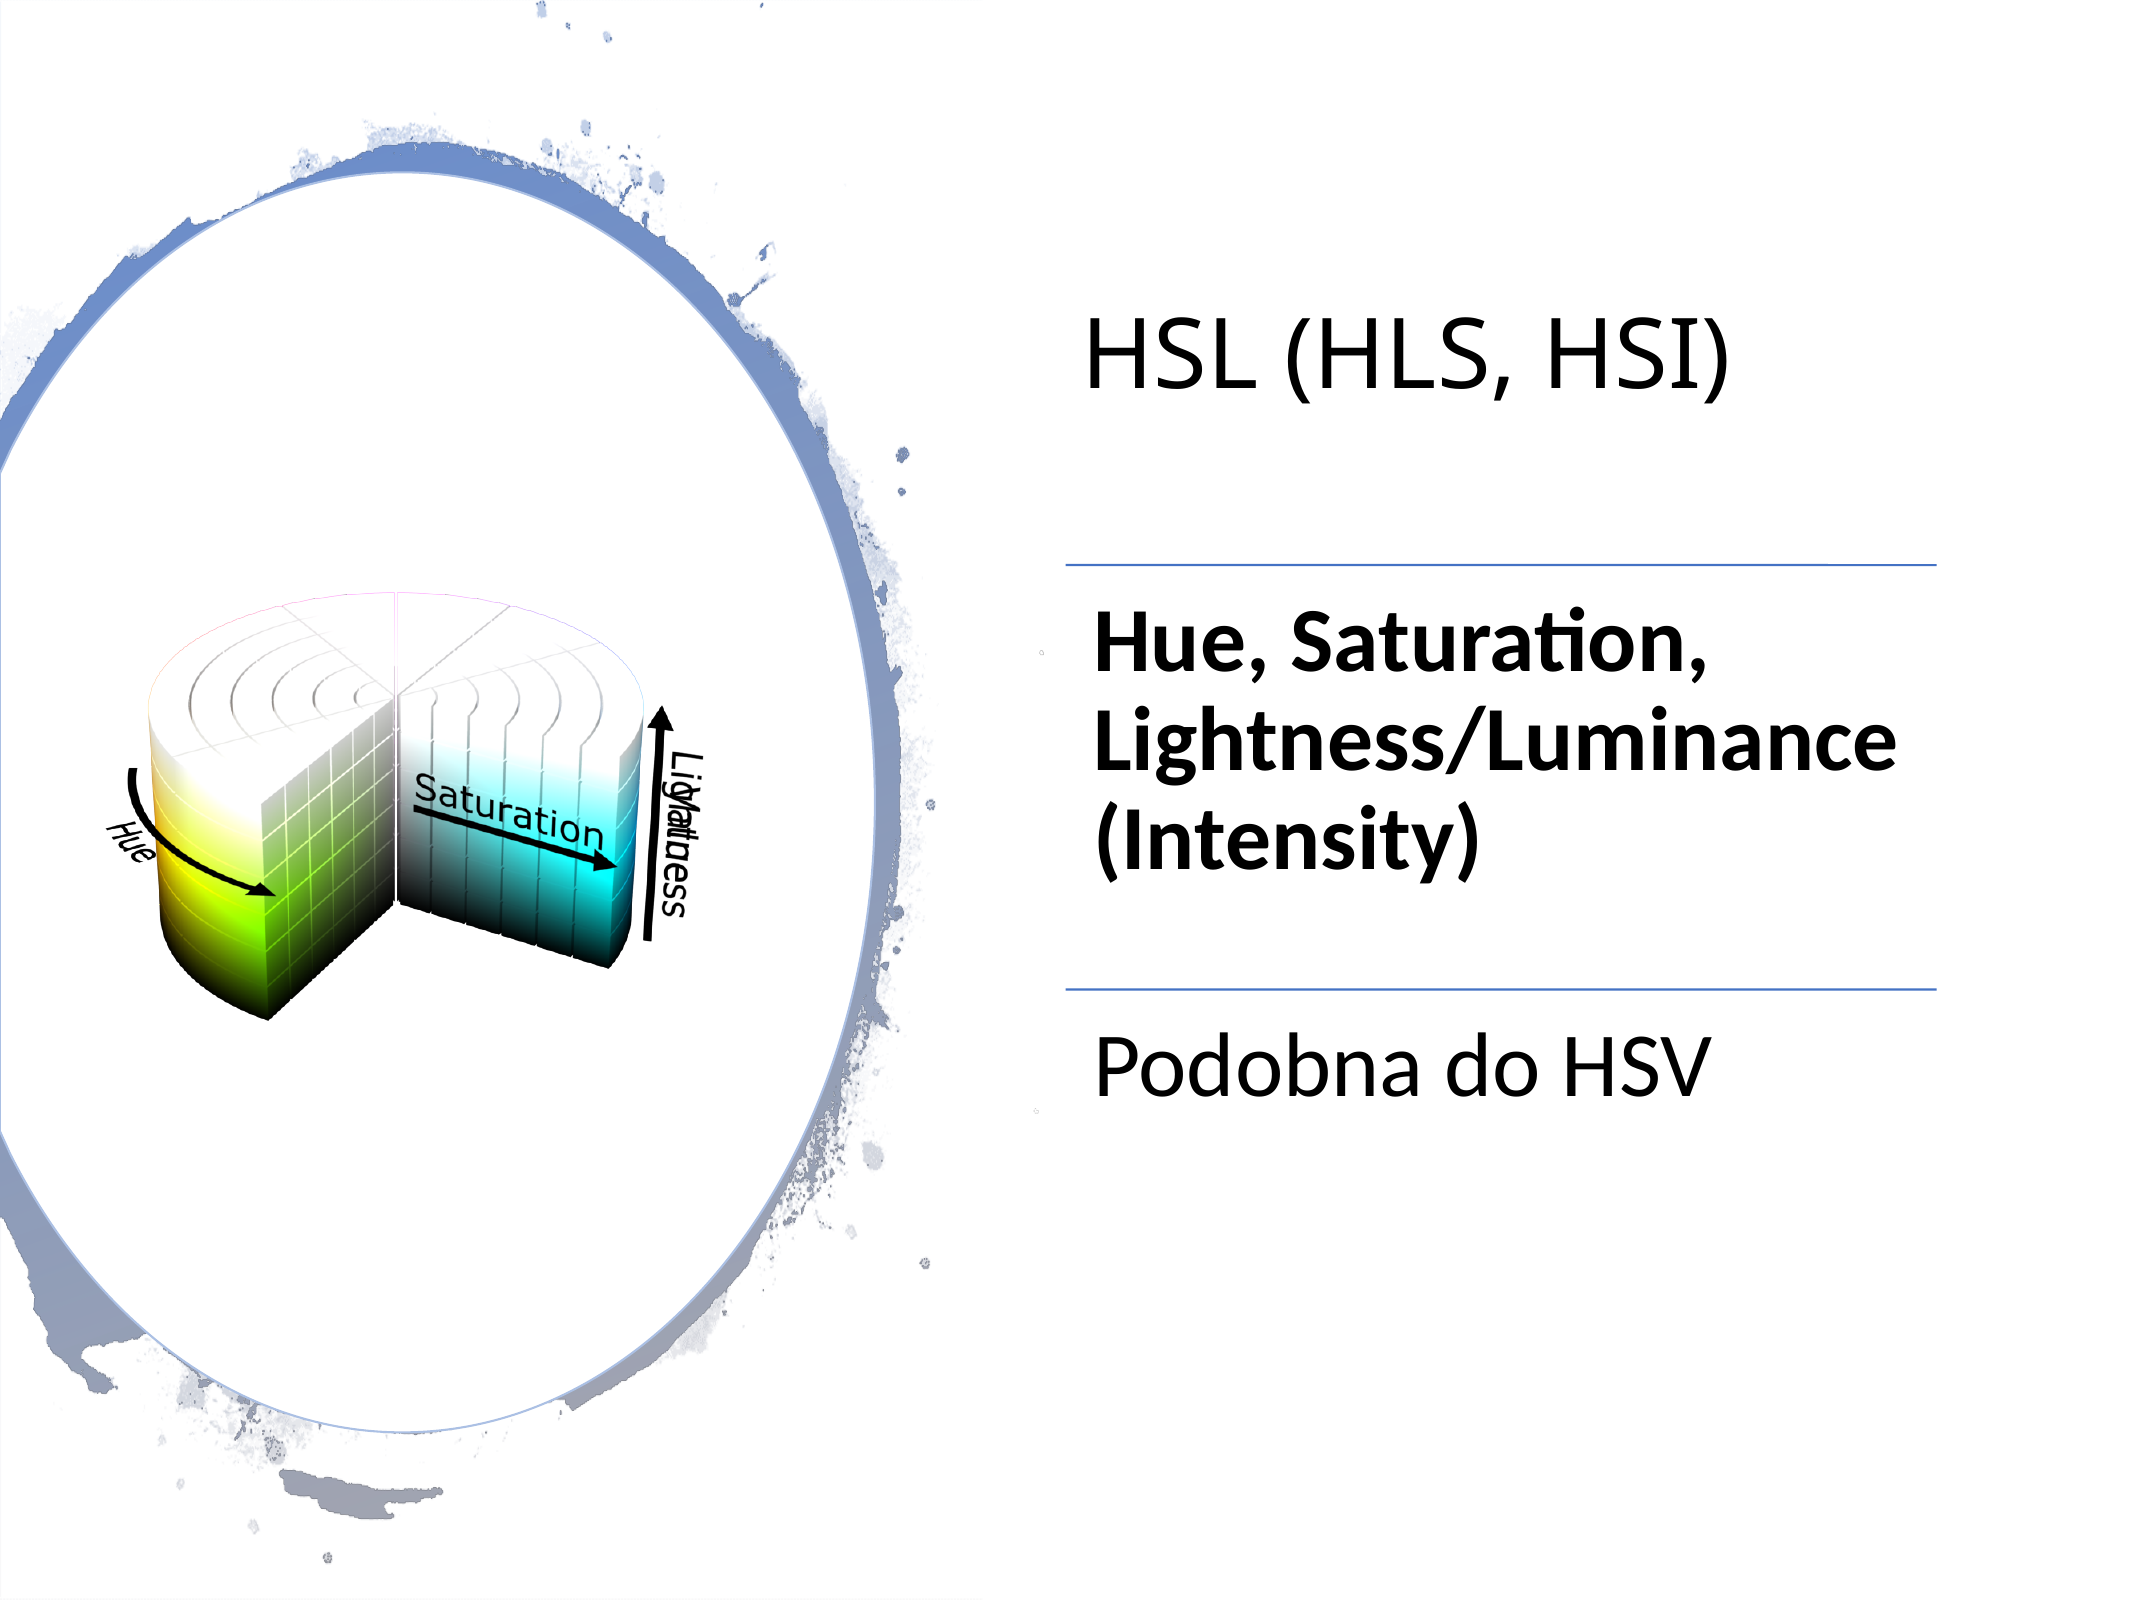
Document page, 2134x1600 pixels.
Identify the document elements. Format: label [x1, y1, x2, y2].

picture [0, 0, 2134, 1600]
list [1065, 564, 1937, 1414]
